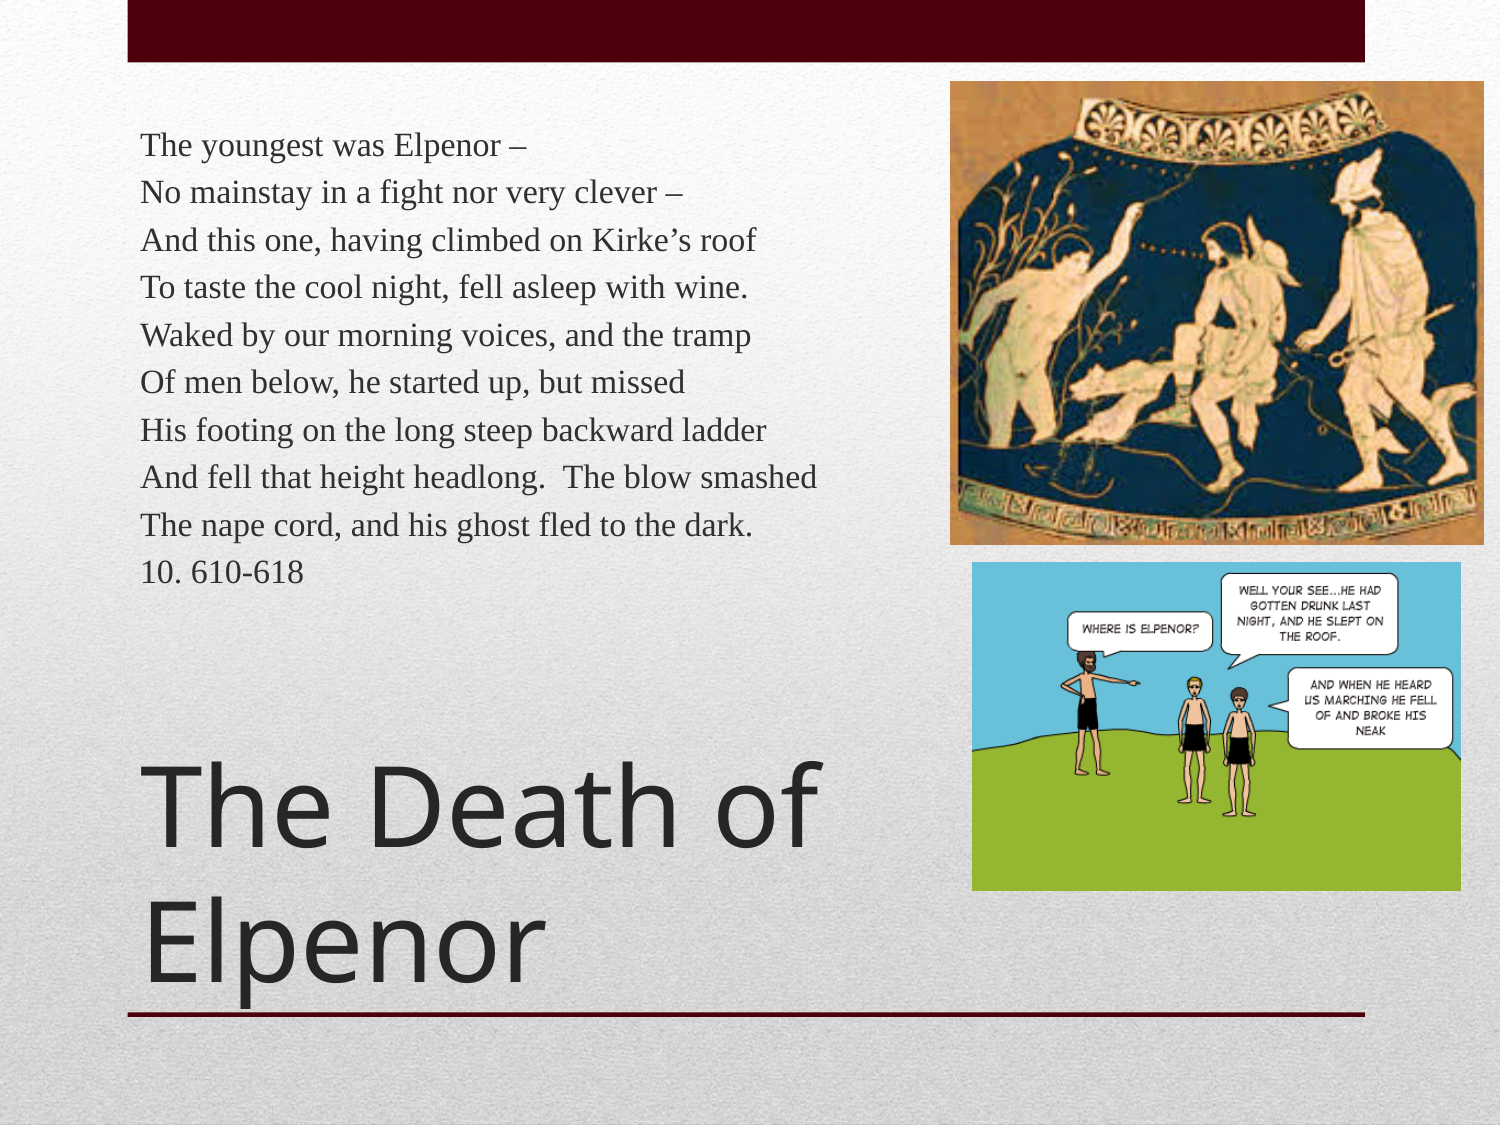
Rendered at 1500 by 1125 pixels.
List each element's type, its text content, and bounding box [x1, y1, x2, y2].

list The youngest was Elpenor – No mainstay in a fight nor very clever – And this one, having climbed on Kirke’s roof To taste the cool night, fell asleep with wine. Waked by our morning voices, and the tramp Of men below, he started up, but missed His footing on the long steep backward ladder And fell that height headlong. The blow smashed The nape cord, and his ghost fled to the dark. 10. 610-618 [125, 112, 1363, 600]
picture [972, 561, 1462, 892]
picture [949, 81, 1485, 546]
title The Death of Elpenor [125, 750, 1238, 1013]
